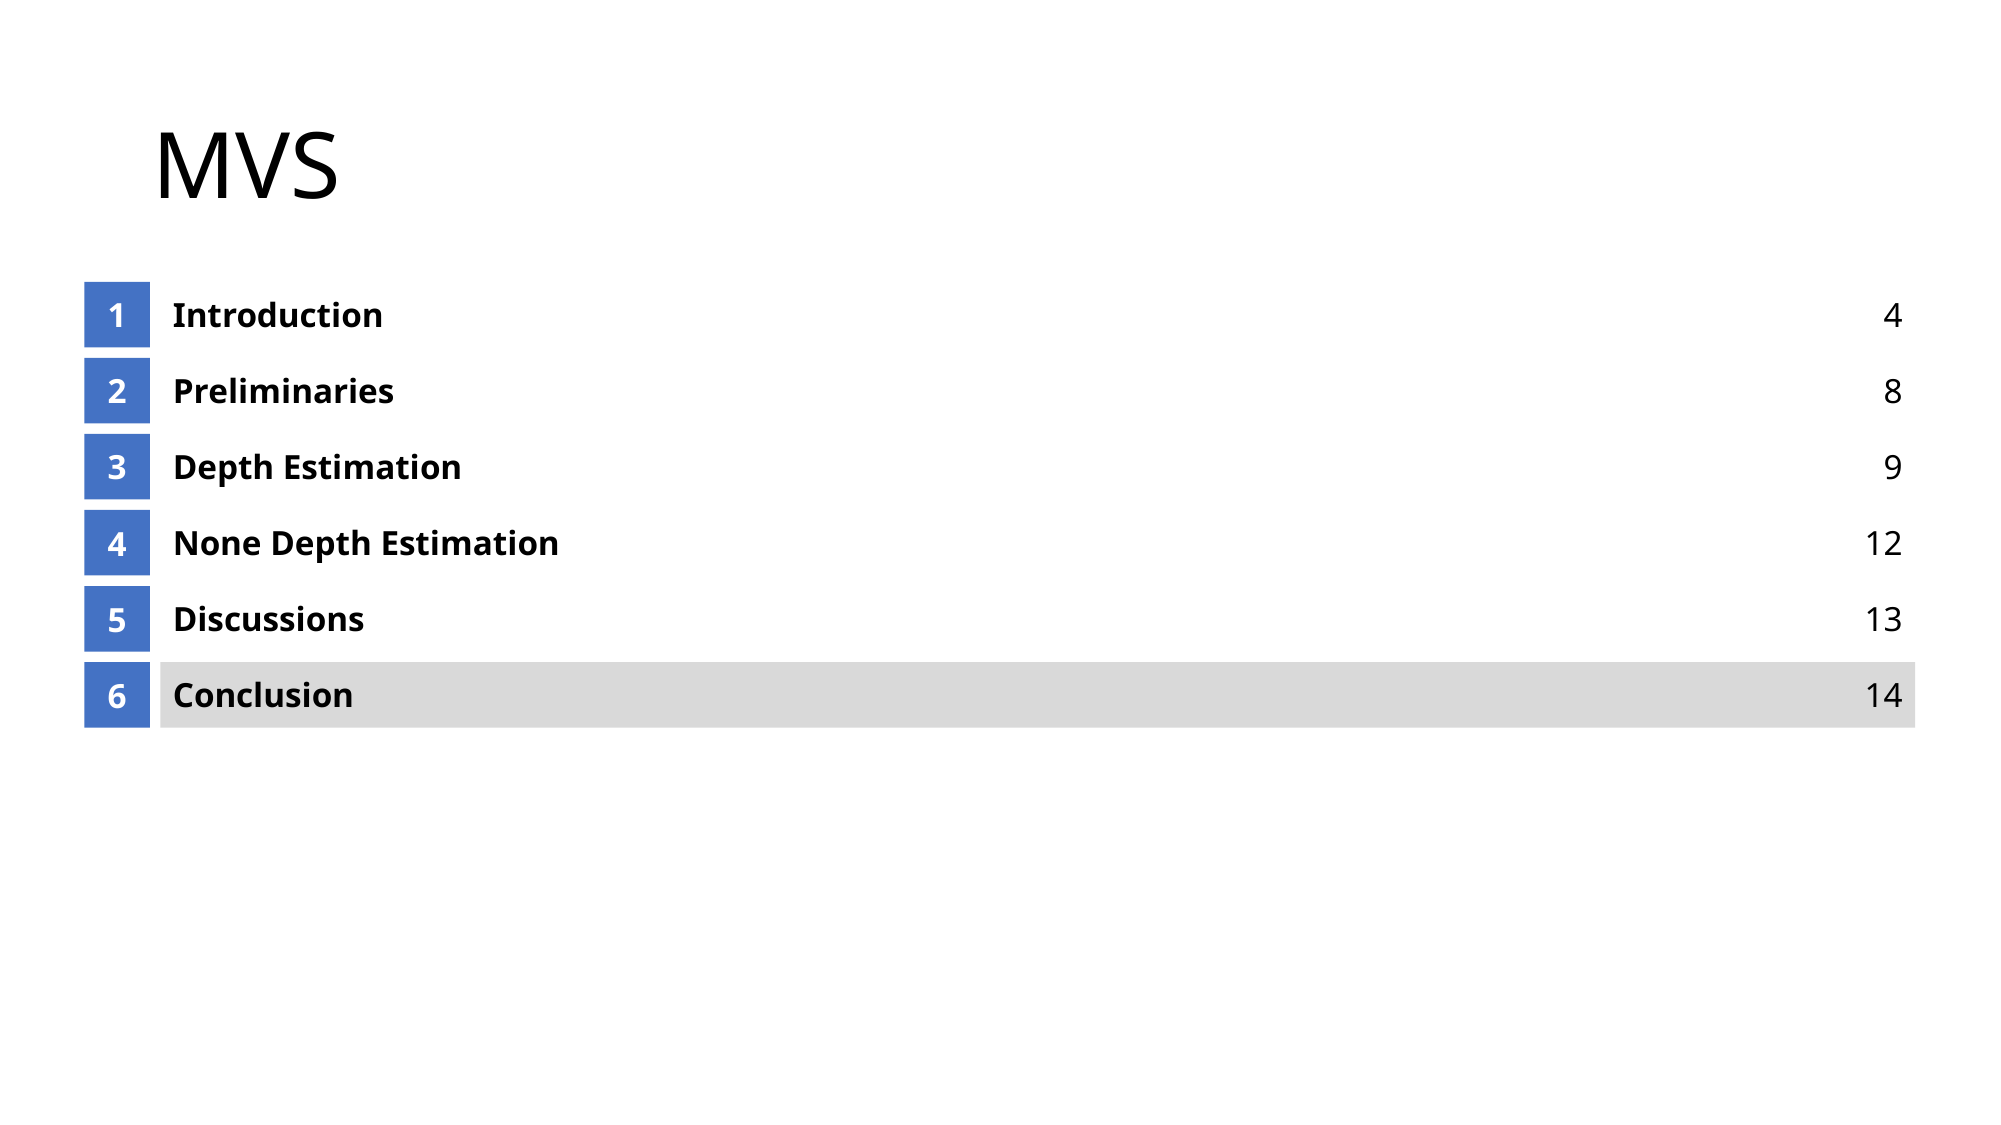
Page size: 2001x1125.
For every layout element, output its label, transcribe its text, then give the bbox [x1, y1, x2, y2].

text_box 14 [1884, 661, 1904, 729]
text_box 4 [83, 509, 151, 577]
text_box Conclusion [159, 661, 757, 729]
text_box 3 [83, 433, 151, 500]
text_box [757, 661, 1884, 729]
text_box Preliminaries [159, 357, 757, 424]
text_box [1904, 661, 1916, 729]
text_box 2 [83, 357, 151, 424]
text_box Discussions [159, 585, 757, 653]
text_box 6 [83, 661, 151, 729]
text_box 13 [1884, 585, 1904, 653]
text_box Depth Estimation [159, 433, 757, 500]
text_box Introduction [159, 281, 757, 348]
text_box 9 [1884, 433, 1904, 500]
title MVS [137, 59, 1863, 278]
text_box 4 [1884, 281, 1904, 348]
text_box 5 [83, 585, 151, 653]
text_box 1 [83, 281, 151, 348]
text_box None Depth Estimation [159, 509, 757, 577]
text_box 12 [1884, 509, 1904, 577]
text_box 8 [1884, 357, 1904, 424]
